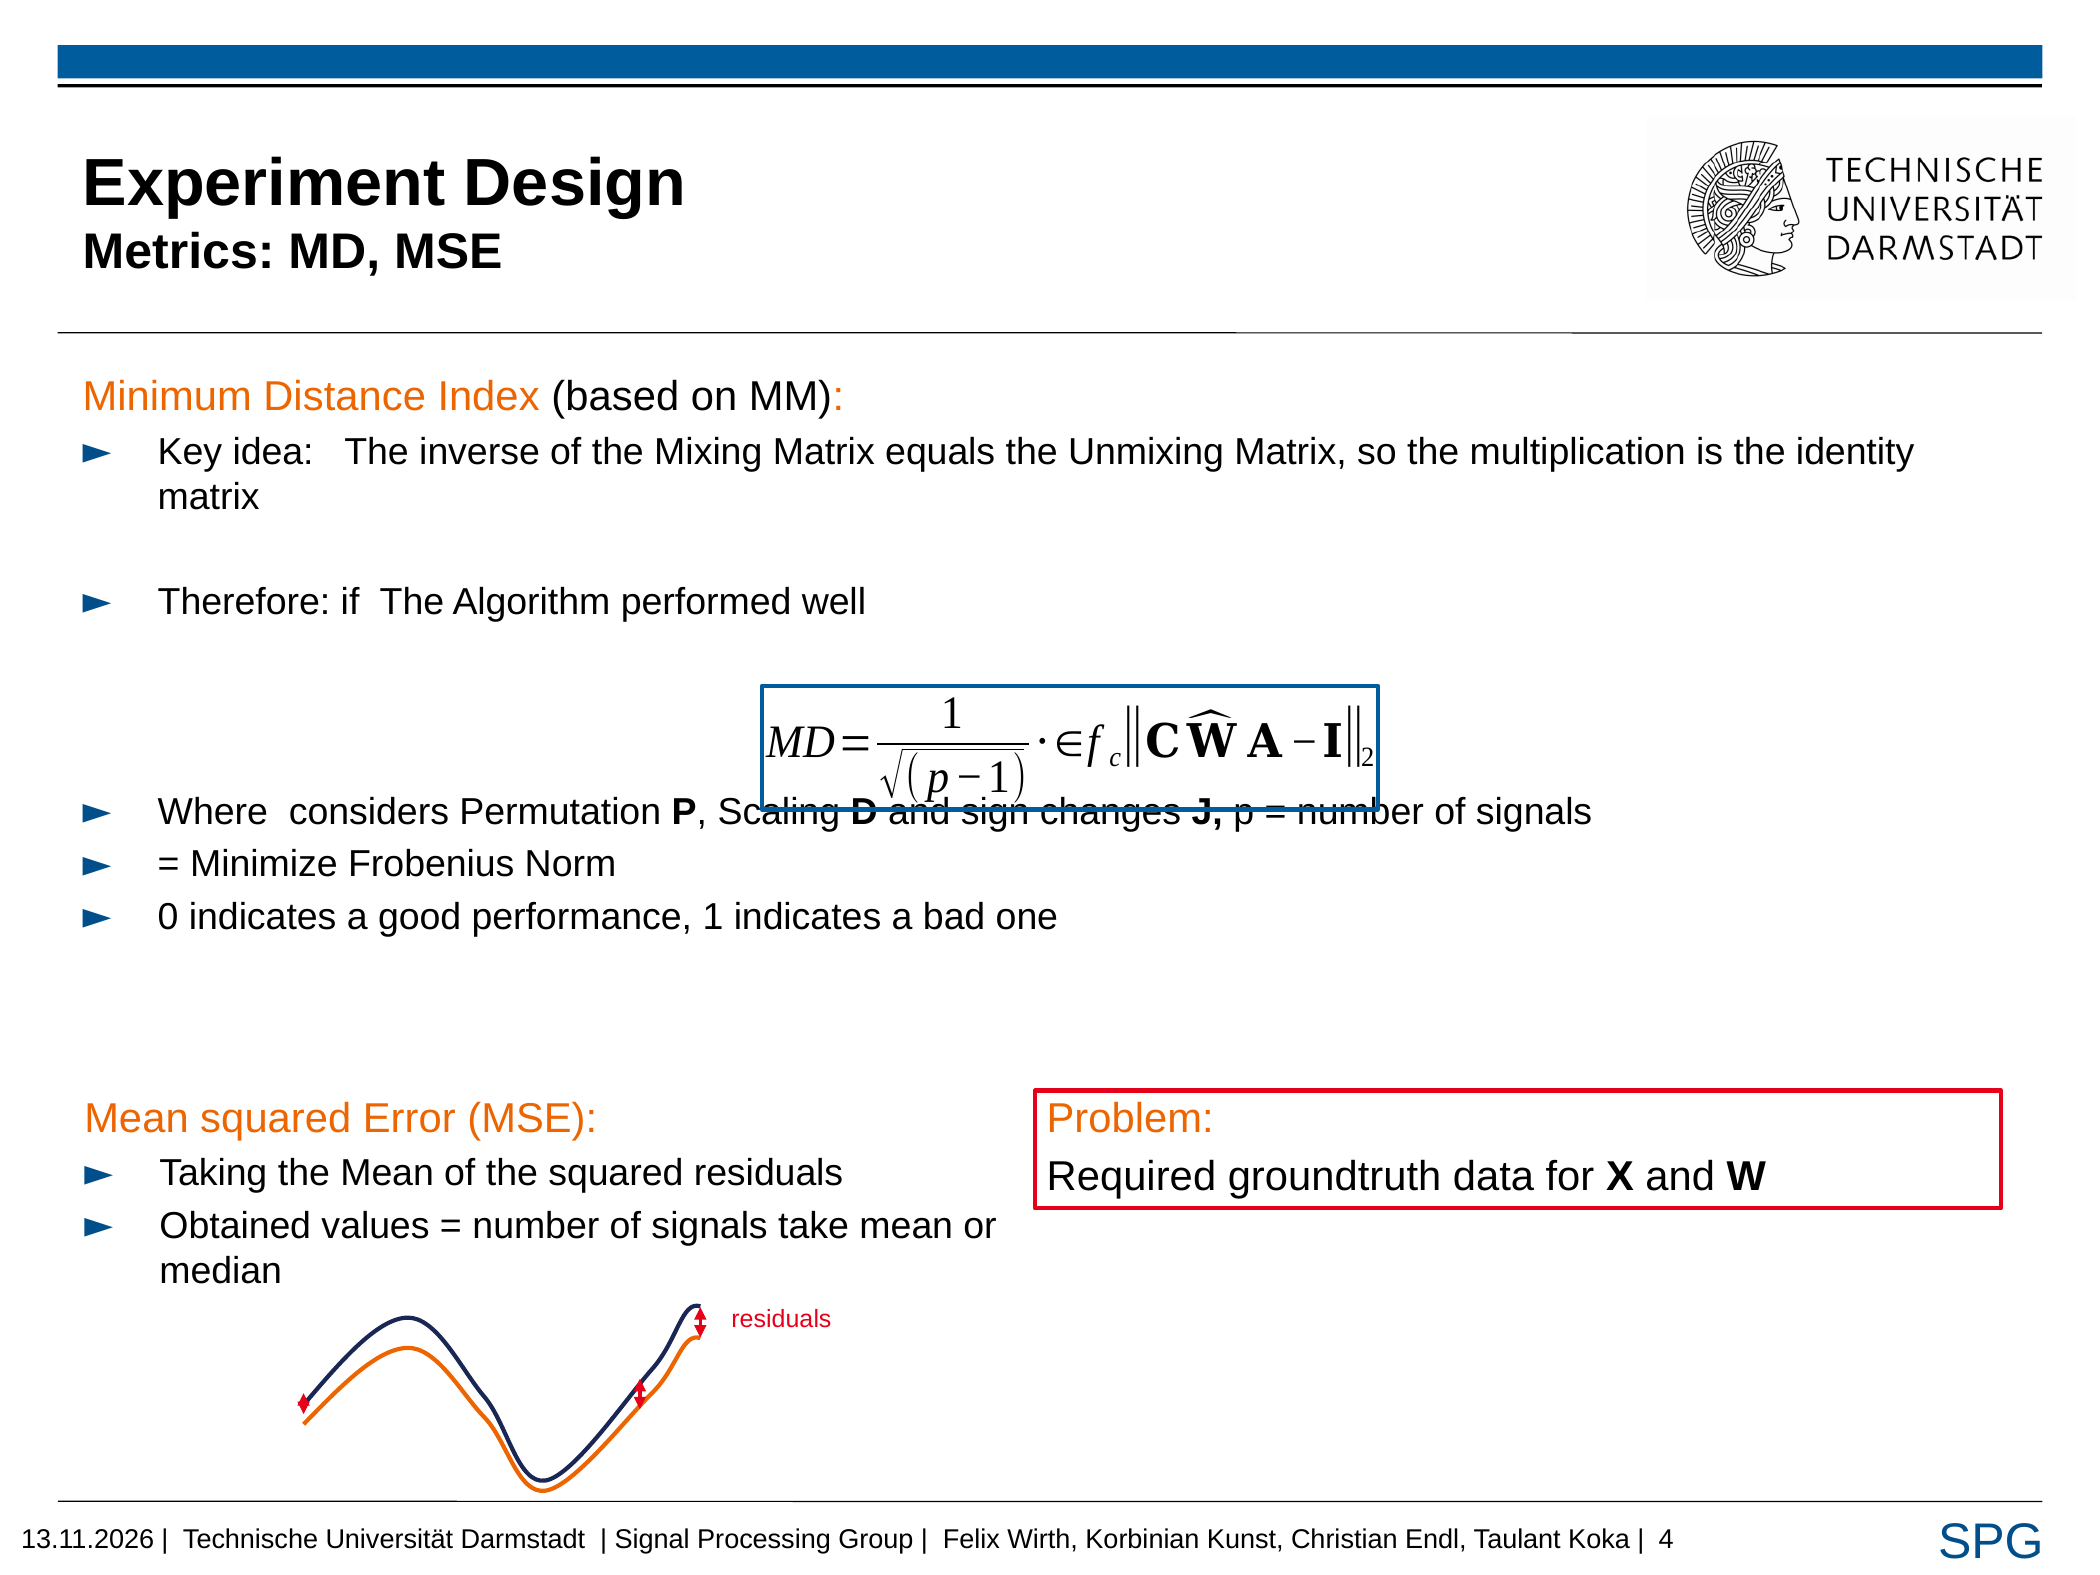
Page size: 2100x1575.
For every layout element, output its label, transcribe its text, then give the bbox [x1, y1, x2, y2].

title Experiment Design Metrics: MD, MSE [82, 112, 1662, 306]
text_box [306, 1303, 701, 1404]
text_box residuals [716, 1294, 847, 1340]
text_box [302, 1335, 697, 1493]
picture [1662, 117, 2077, 300]
text_box Problem: Required groundtruth data for X and W [1035, 1090, 2001, 1209]
